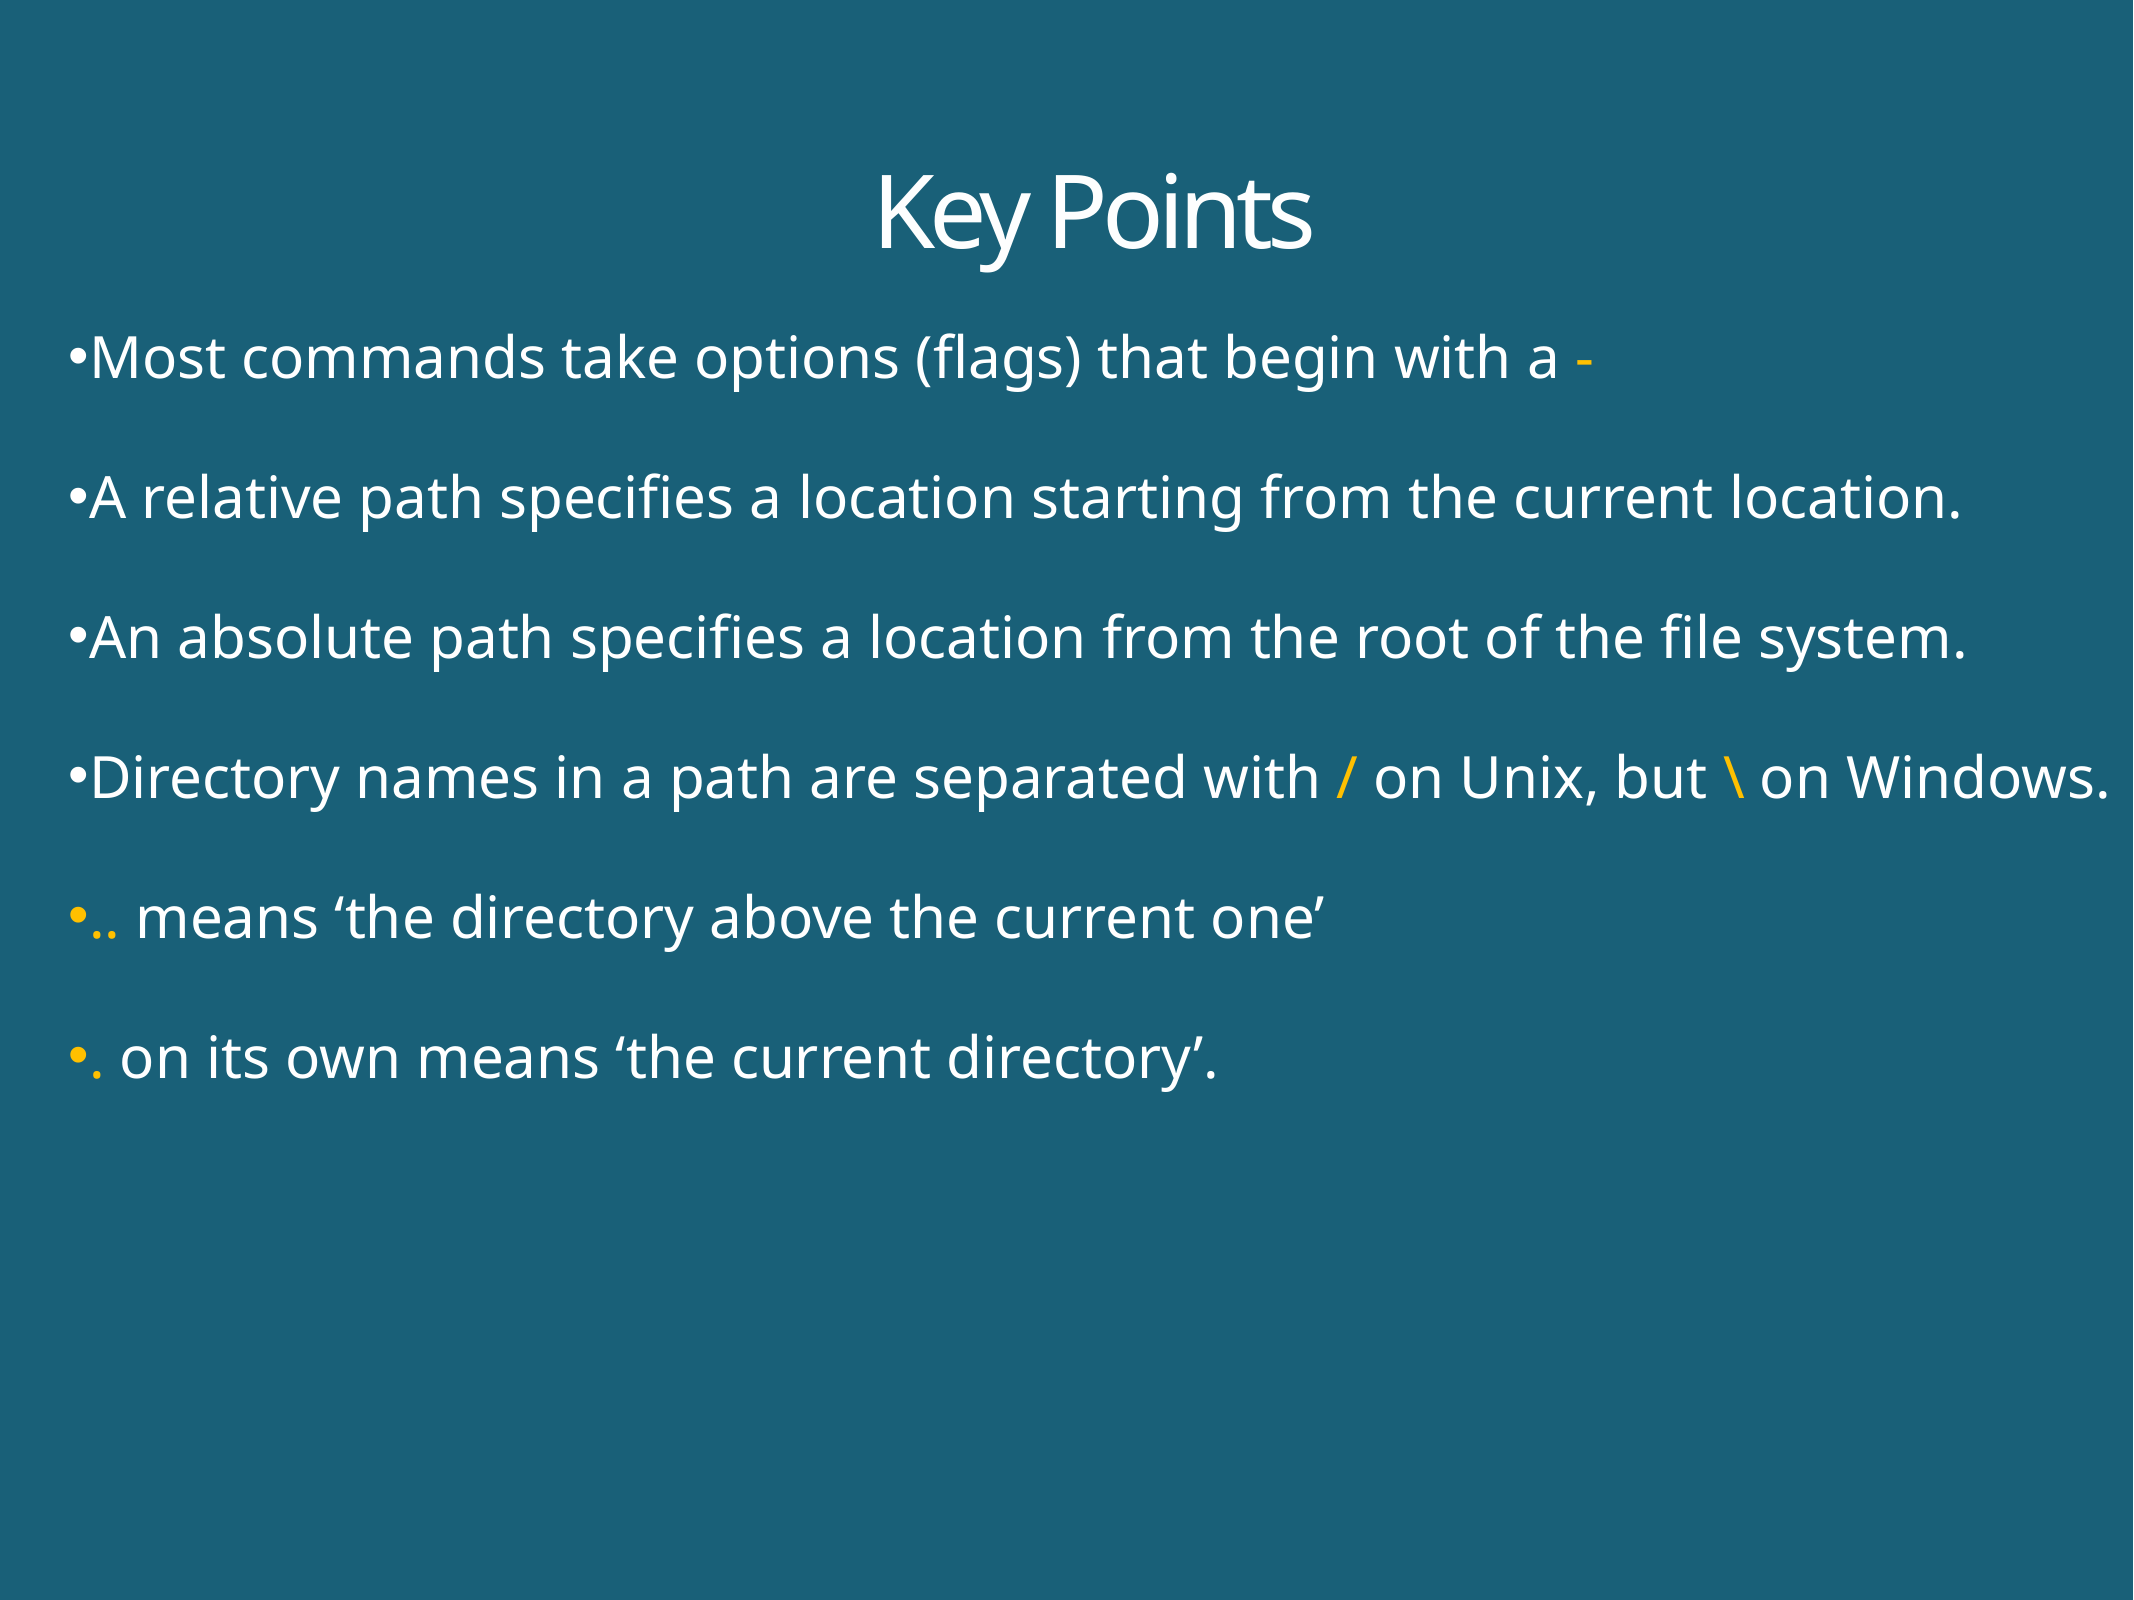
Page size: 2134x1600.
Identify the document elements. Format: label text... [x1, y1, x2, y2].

text_box Key Points [397, 143, 1765, 269]
text_box Most commands take options (flags) that begin with a - A relative path specifies a location starting from the current location. An absolute path specifies a location from the root of the file system. Directory names in a path are separated with / on Unix, but \ on Windows. .. means ‘the directory above the current one’ . on its own means ‘the current directory’. [54, 312, 2134, 1098]
